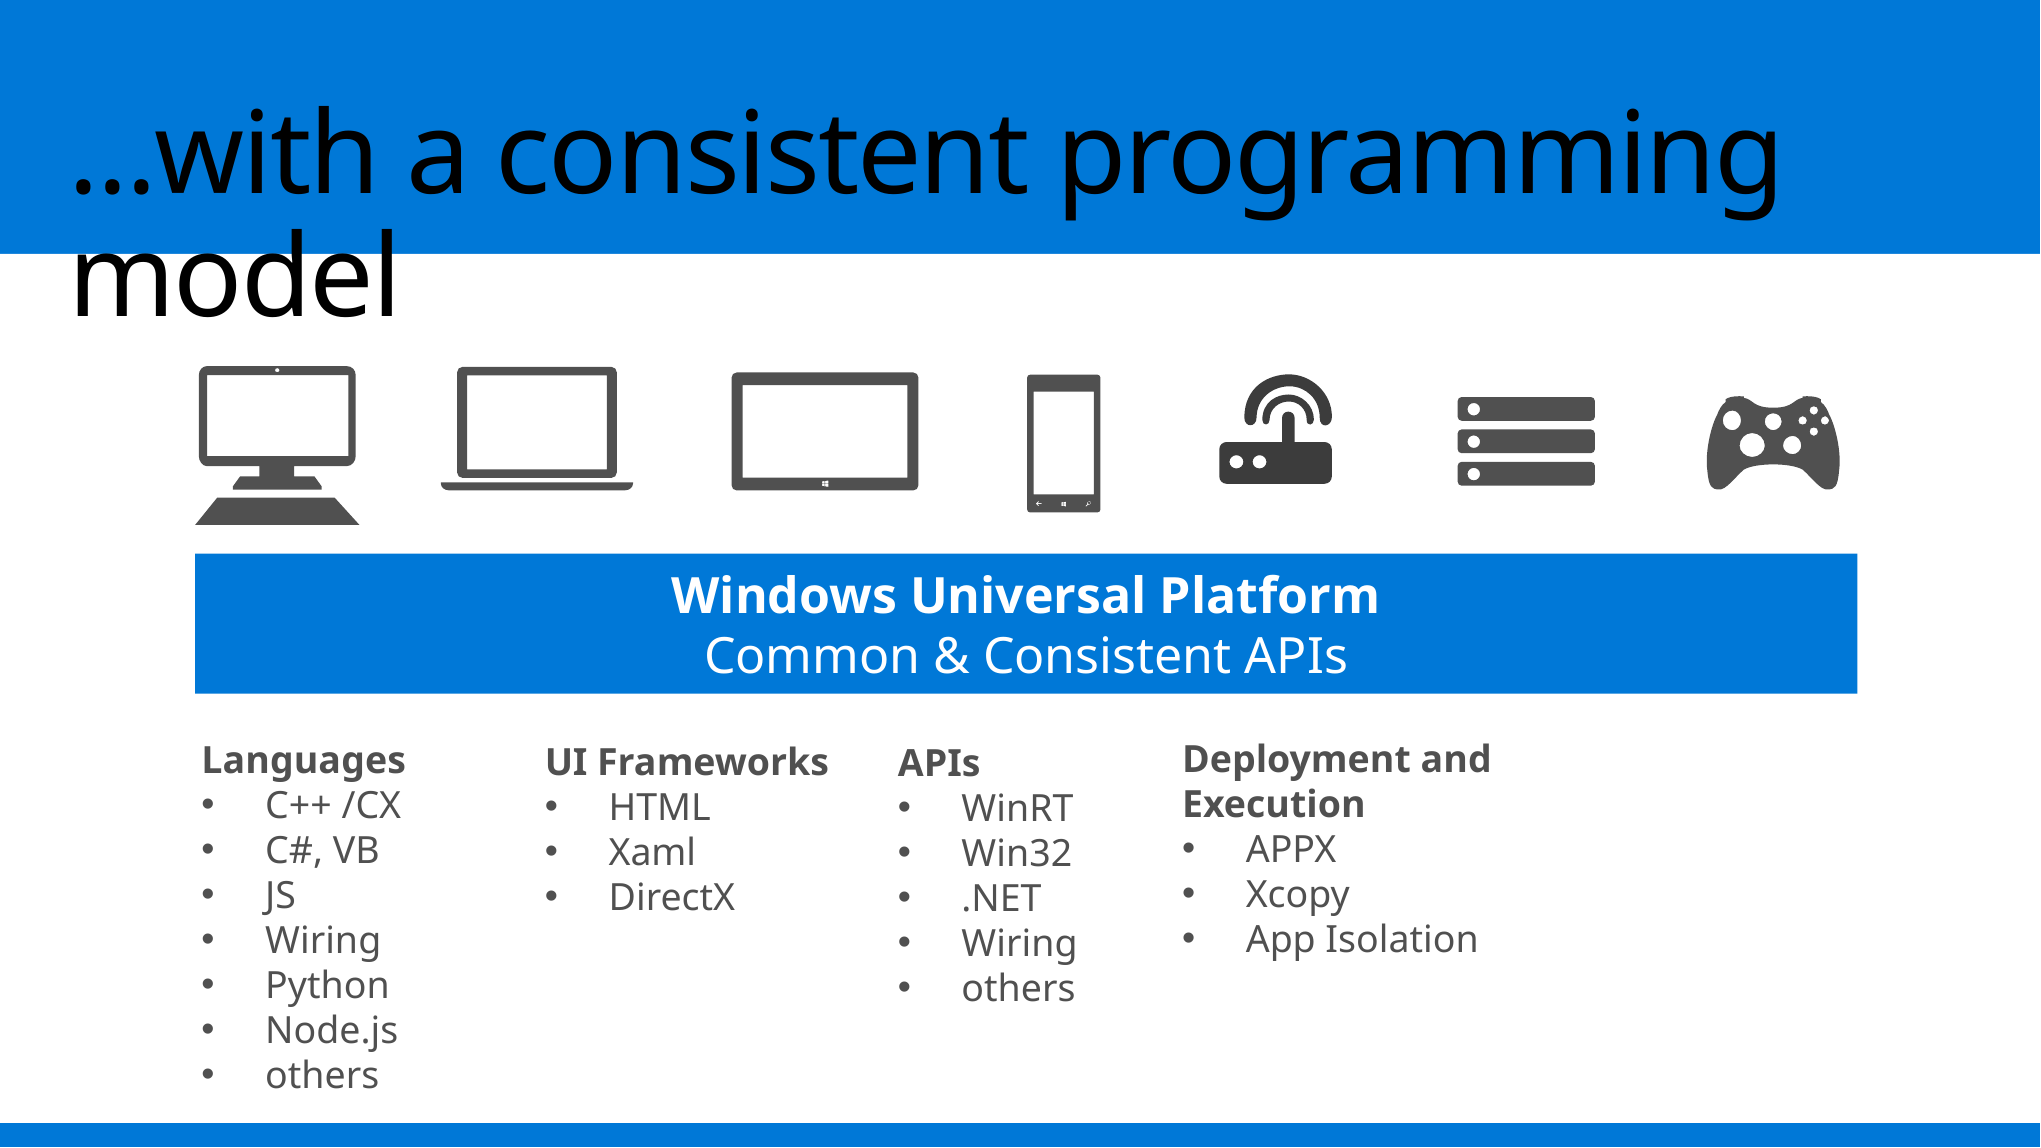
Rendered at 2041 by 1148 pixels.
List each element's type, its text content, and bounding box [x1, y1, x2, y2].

text_box Windows Universal Platform Common & Consistent APIs [194, 553, 1858, 694]
text_box [0, 253, 2041, 1124]
text_box [457, 366, 617, 478]
text_box [731, 372, 919, 491]
text_box [440, 482, 634, 491]
text_box [198, 365, 357, 490]
title ...with a consistent programming model [45, 79, 1996, 230]
text_box [1456, 461, 1596, 487]
text_box Deployment and Execution APPX Xcopy App Isolation [1045, 727, 1508, 968]
text_box [1218, 410, 1333, 485]
text_box [1706, 396, 1840, 490]
text_box [1027, 374, 1101, 513]
text_box [194, 496, 361, 526]
text_box [1243, 373, 1333, 427]
text_box UI Frameworks HTML Xaml DirectX [407, 730, 905, 926]
text_box APIs WinRT Win32 .NET Wiring others [760, 731, 1258, 1017]
text_box [1456, 396, 1596, 422]
text_box [1456, 428, 1596, 454]
text_box Languages C++ /CX C#, VB JS Wiring Python Node.js others [64, 728, 562, 1104]
